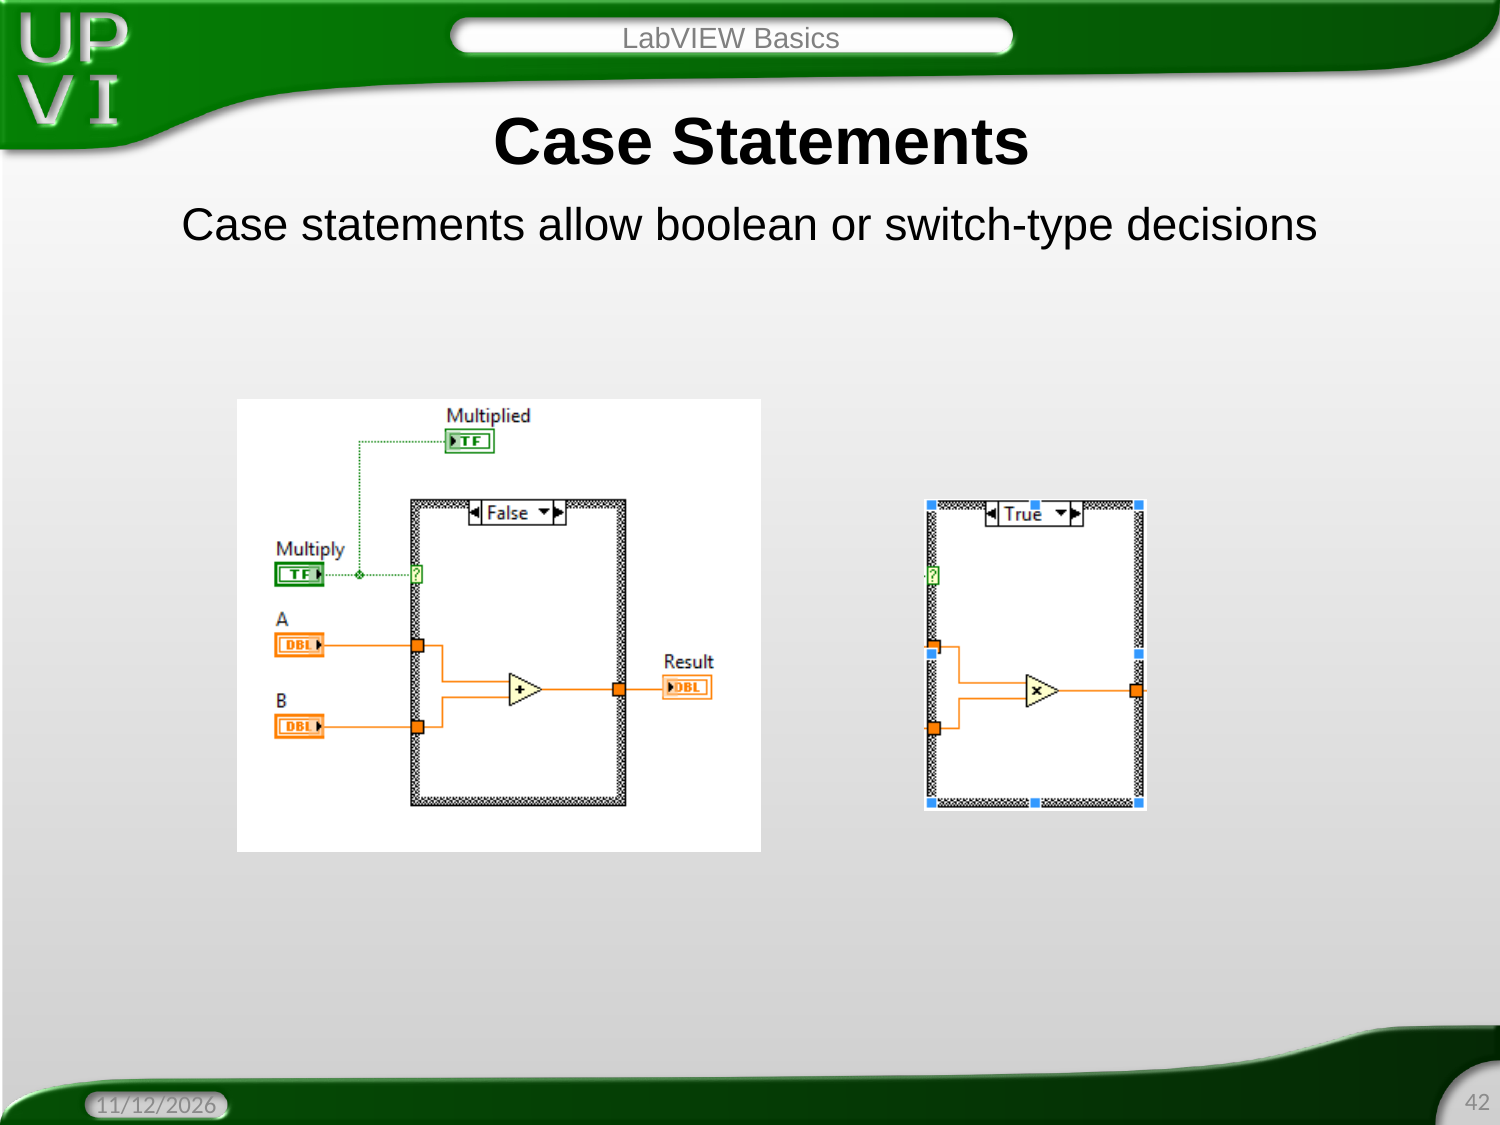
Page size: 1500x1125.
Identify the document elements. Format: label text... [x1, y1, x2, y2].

slide_number 42 [1155, 1069, 1500, 1125]
footer LabVIEW Basics [450, 6, 1013, 67]
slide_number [75, 1073, 238, 1125]
list Case statements allow boolean or switch-type decisions [37, 187, 1463, 1005]
title Case Statements [87, 87, 1438, 187]
picture [0, 0, 1500, 1125]
